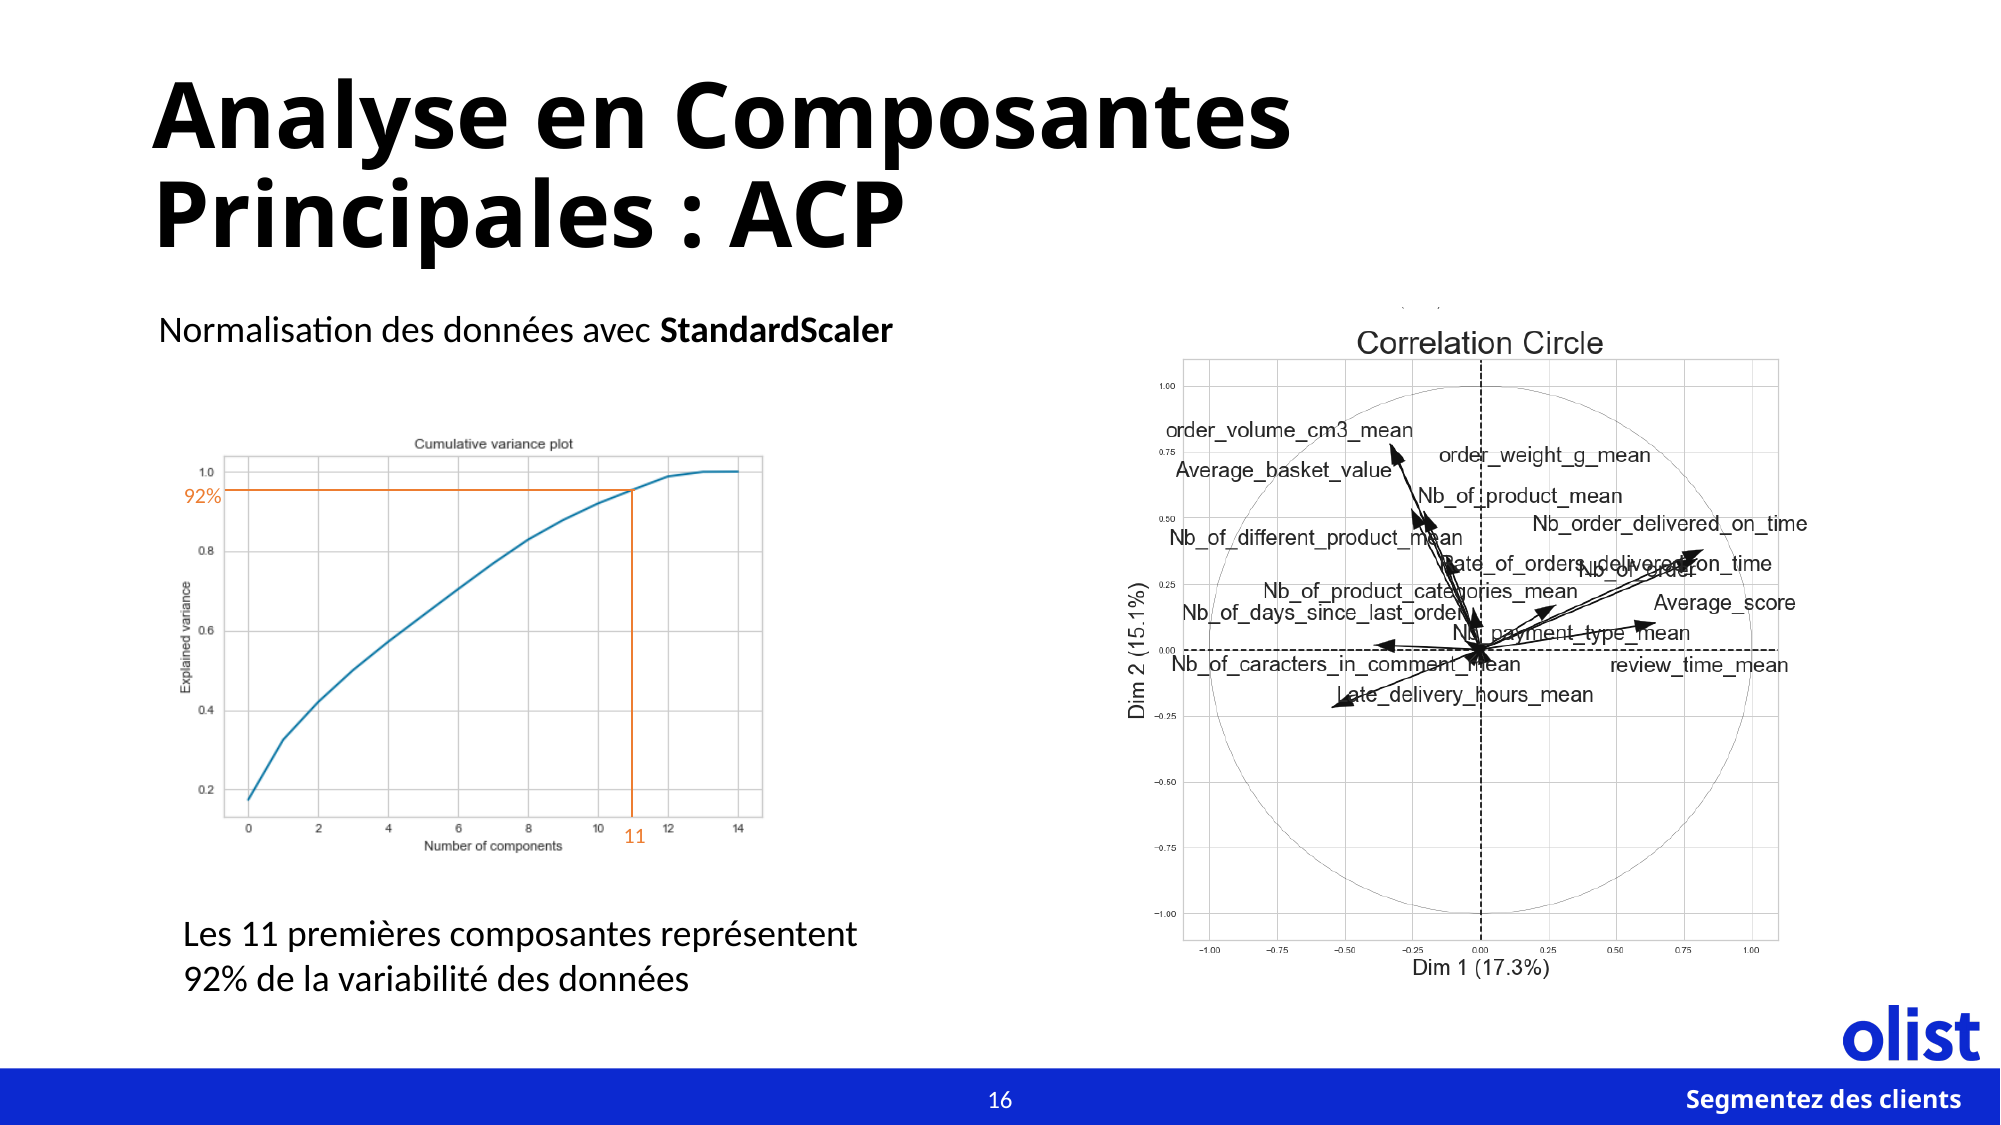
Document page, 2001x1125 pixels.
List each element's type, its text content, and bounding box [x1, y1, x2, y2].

picture [1843, 1005, 1980, 1061]
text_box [137, 398, 832, 876]
text_box Les 11 premières composantes représentent 92% de la variabilité des données [168, 901, 880, 1007]
slide_number 16 [774, 1068, 1225, 1125]
picture [1087, 307, 1842, 1001]
text_box Normalisation des données avec StandardScaler [143, 297, 909, 447]
title Analyse en Composantes Principales : ACP [137, 59, 1863, 278]
